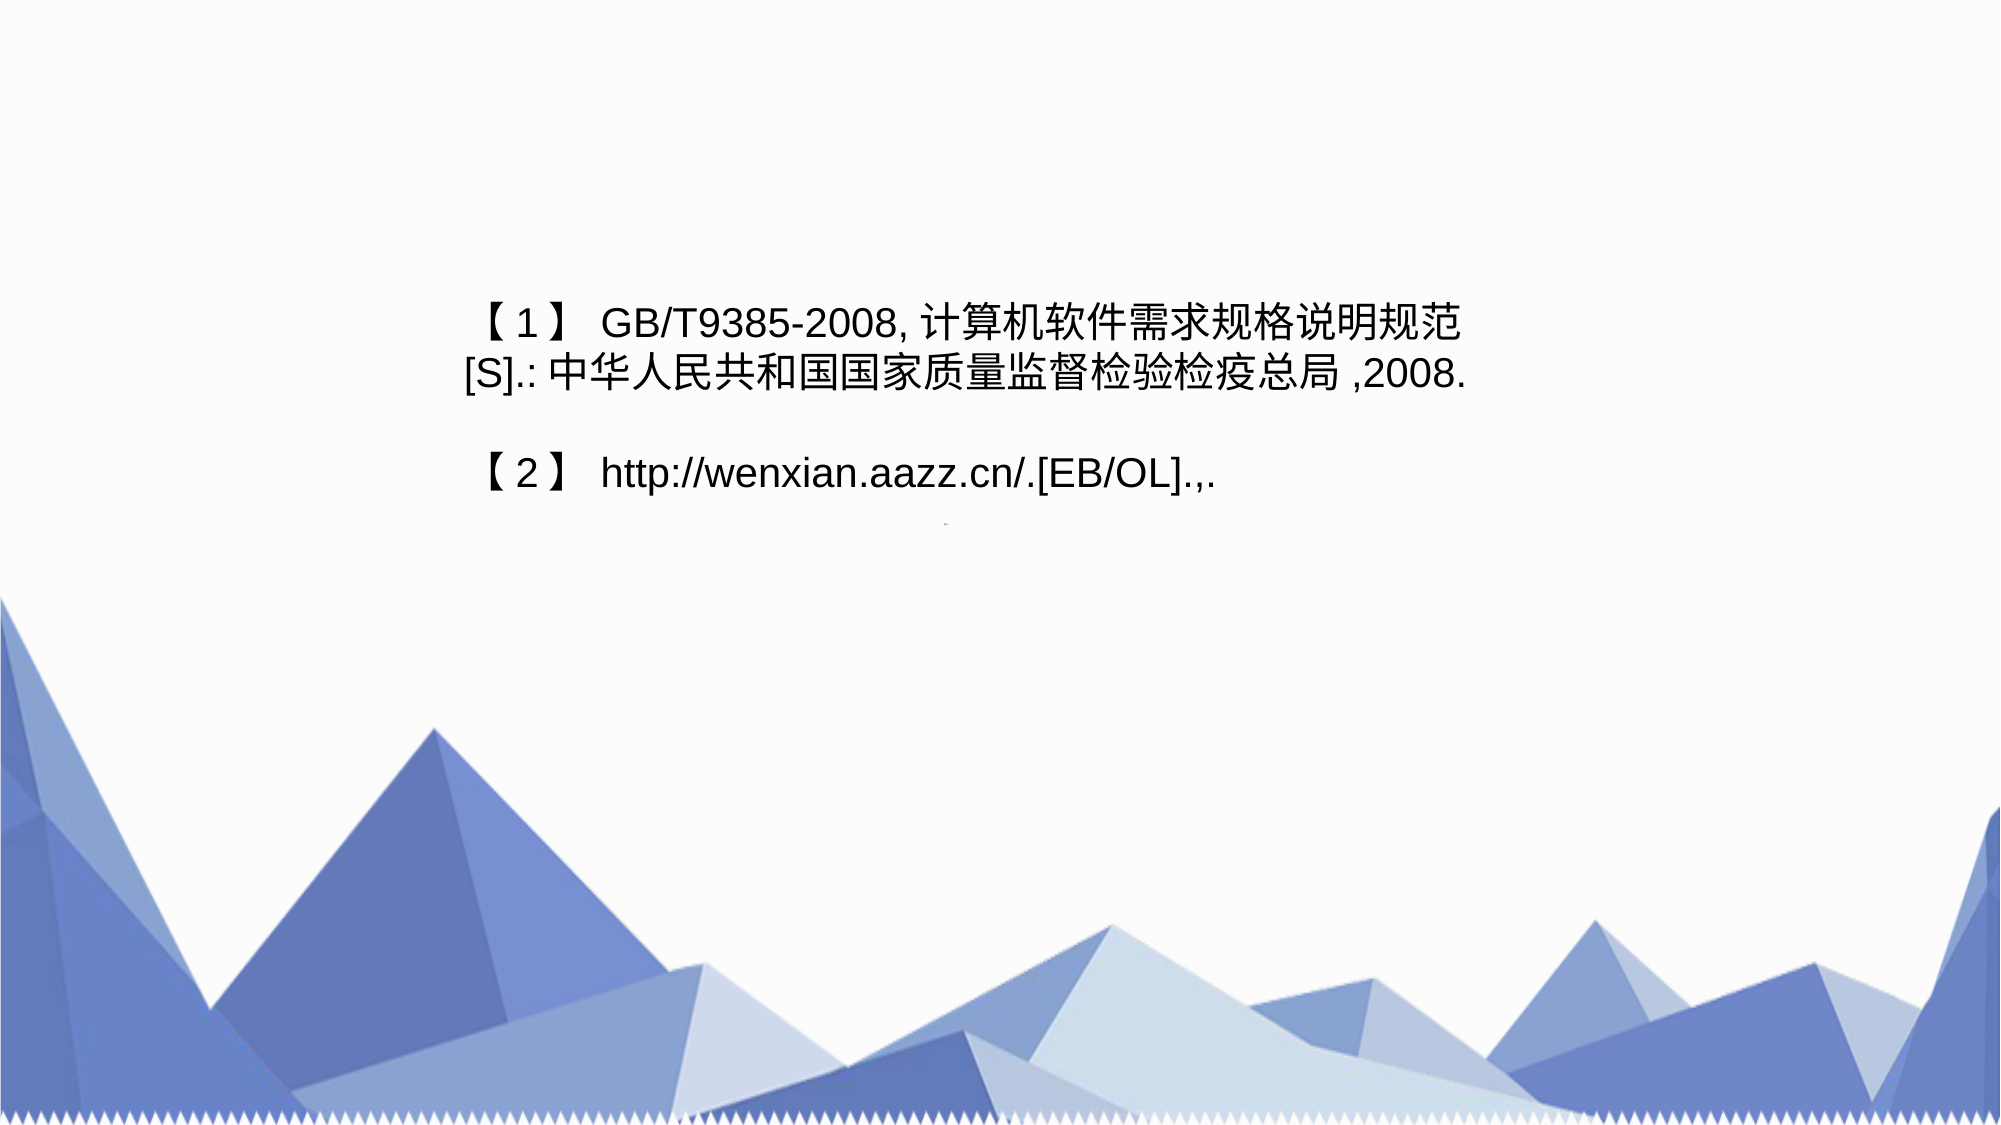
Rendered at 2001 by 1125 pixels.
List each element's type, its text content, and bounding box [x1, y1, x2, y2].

text_box 【1】GB/T9385-2008,计算机软件需求规格说明规范[S].:中华人民共和国国家质量监督检验检疫总局,2008. 【2】http://wenxian.aazz.cn/.[EB/OL].,. [449, 288, 1552, 554]
picture [0, 555, 2000, 1125]
